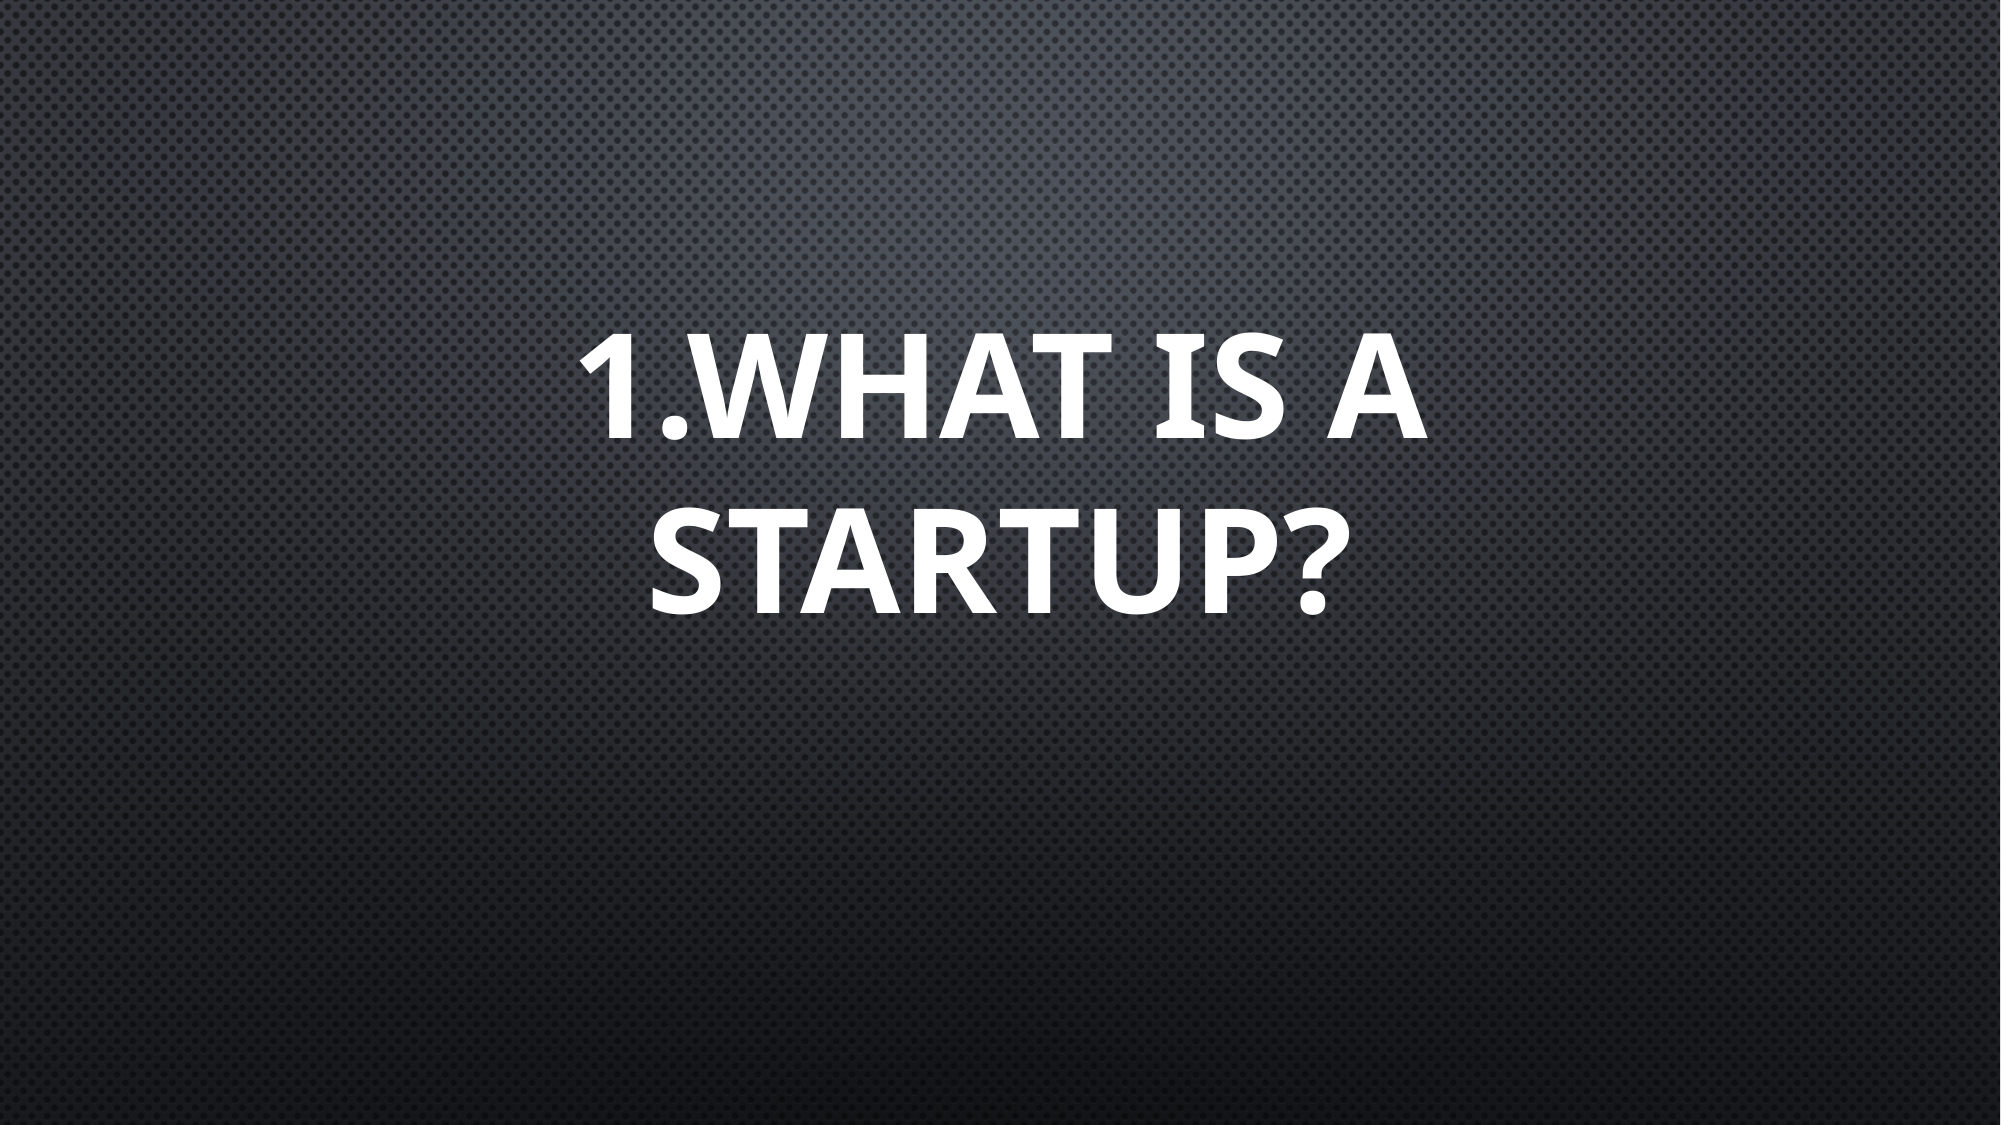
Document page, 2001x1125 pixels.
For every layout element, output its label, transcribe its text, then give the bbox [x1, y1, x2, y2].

title 1.WHAT IS A STARTUP? [192, 299, 1808, 825]
